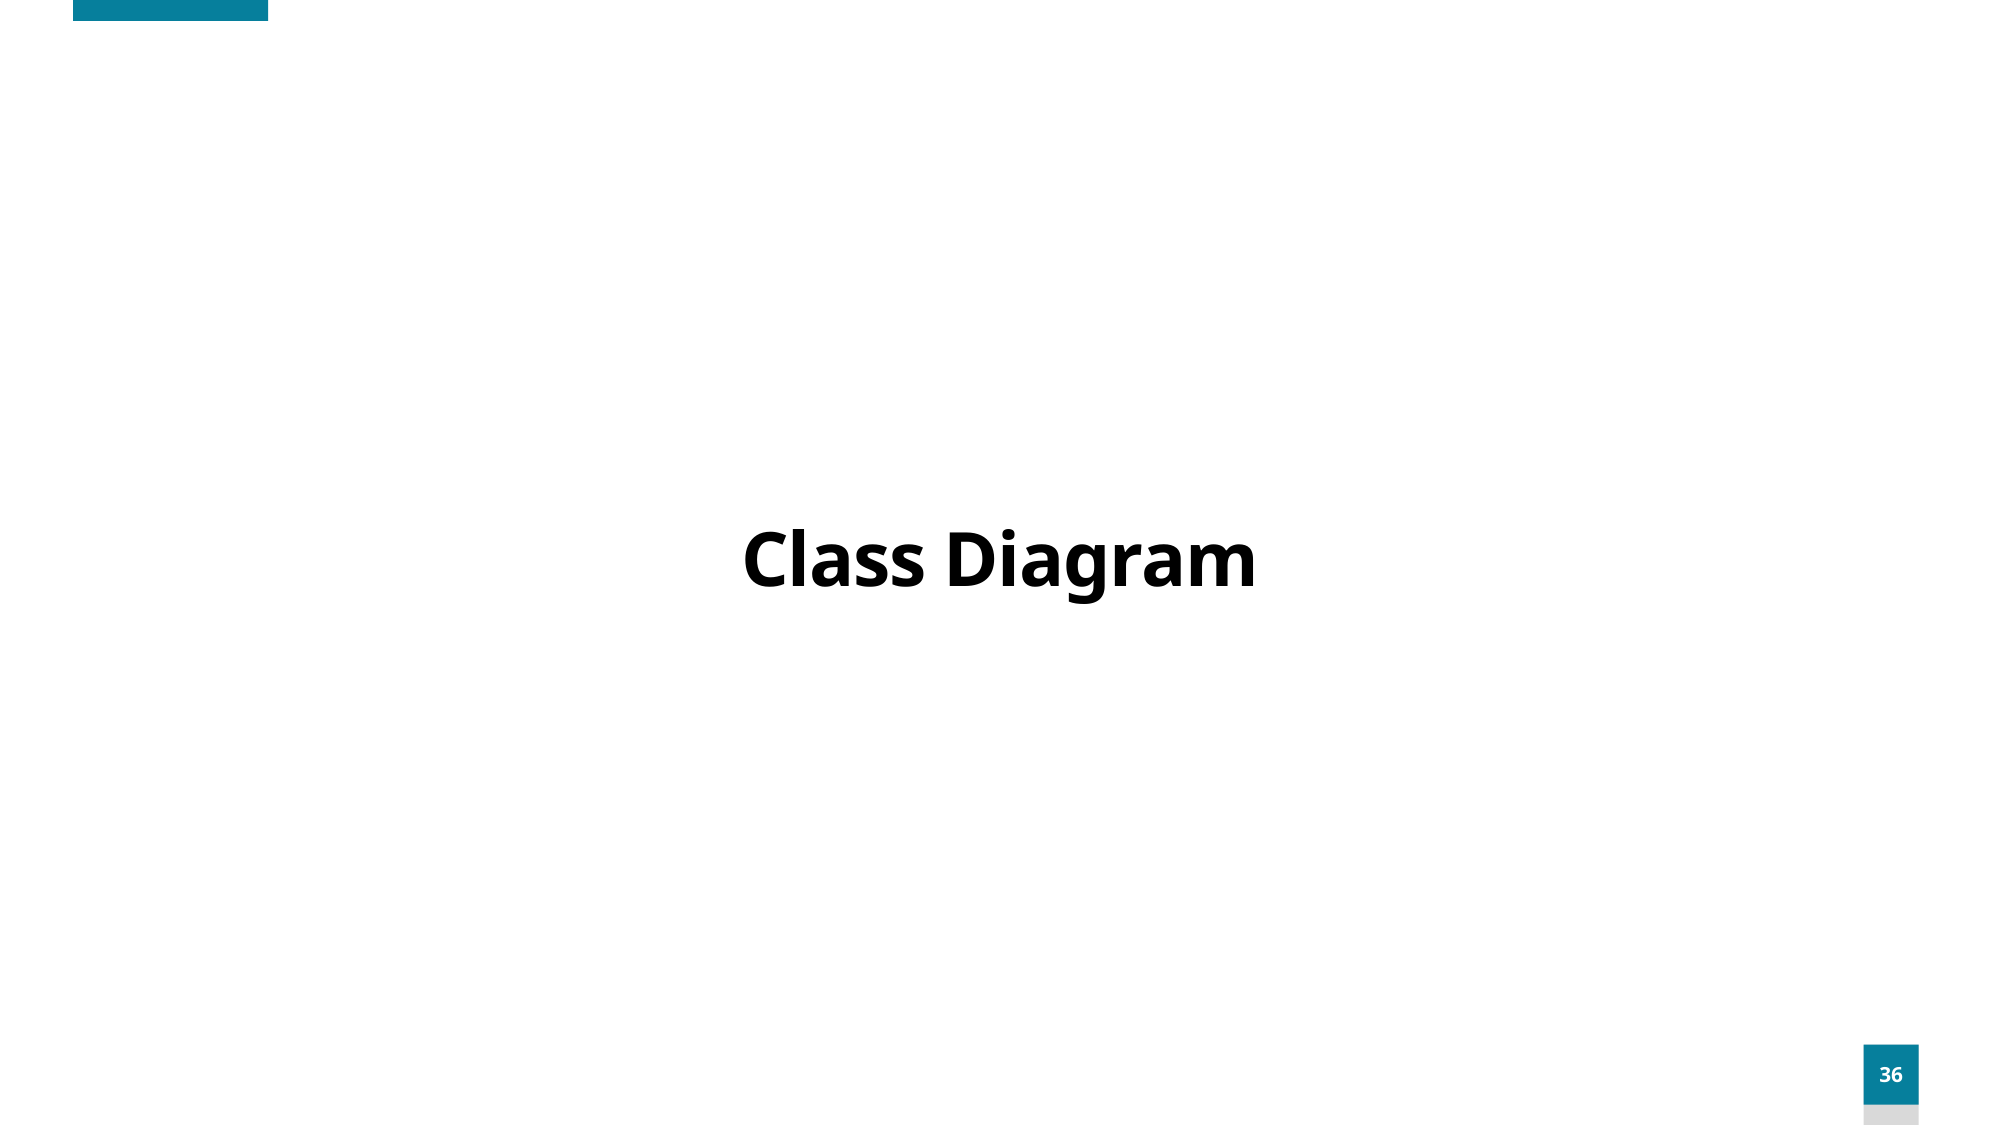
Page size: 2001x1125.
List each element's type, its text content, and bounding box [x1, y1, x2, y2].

title Class Diagram [83, 514, 1917, 611]
